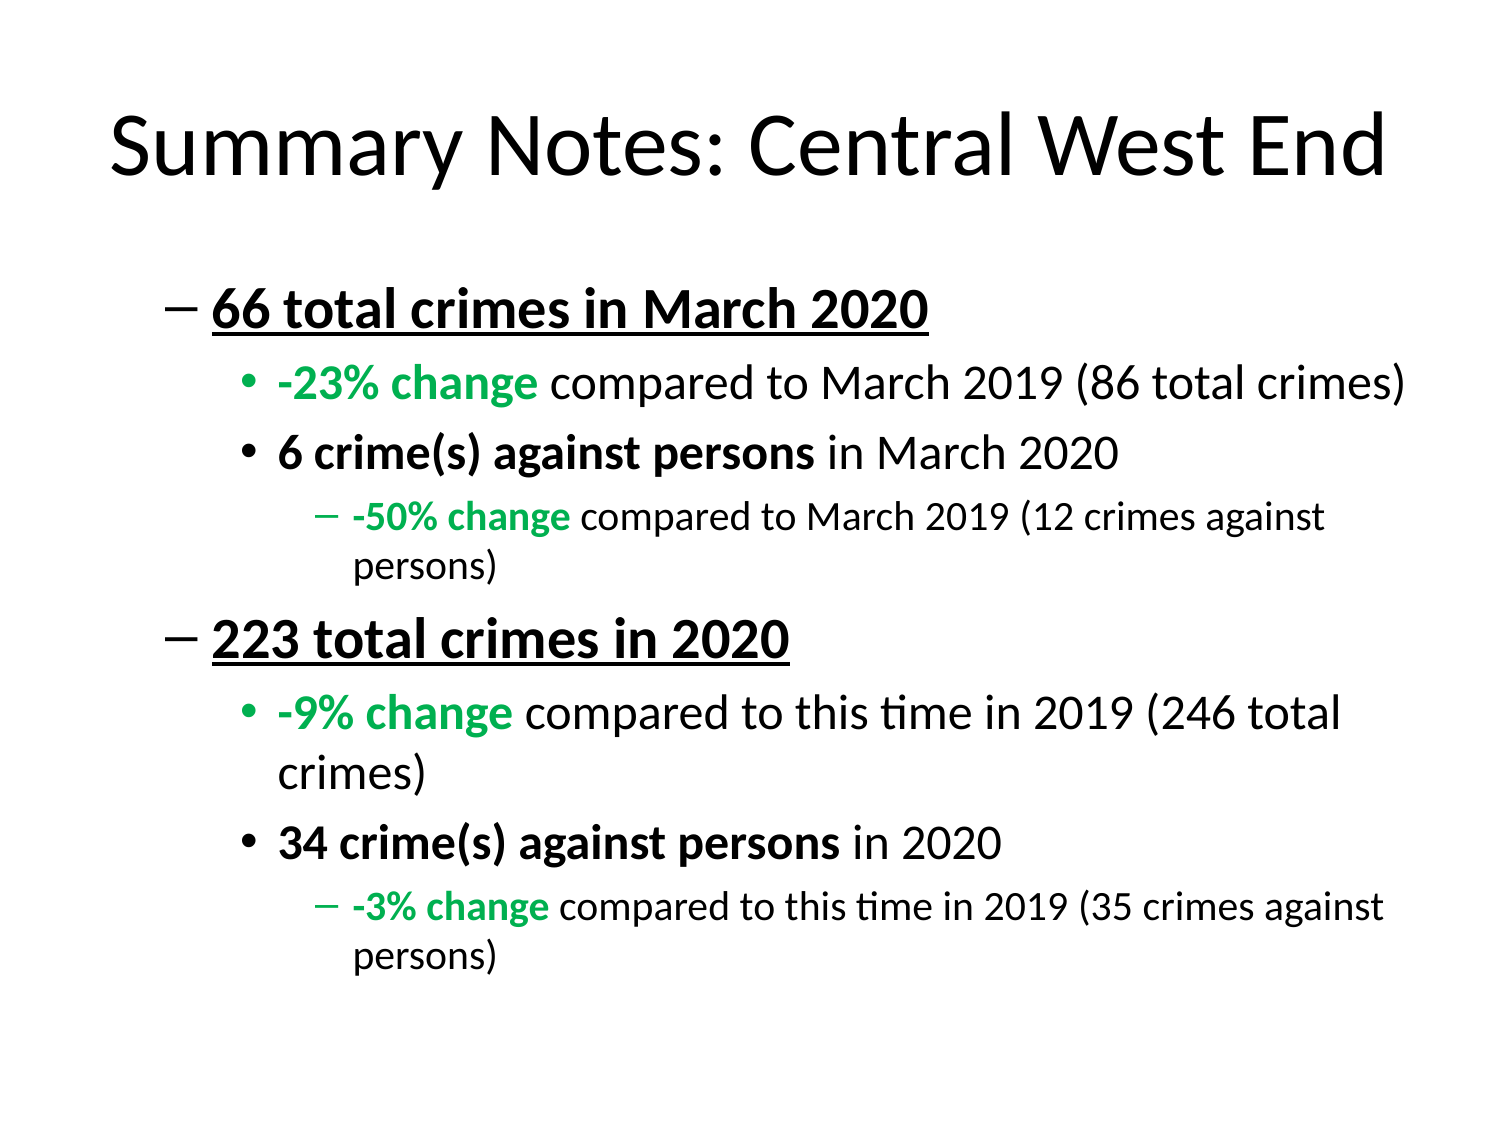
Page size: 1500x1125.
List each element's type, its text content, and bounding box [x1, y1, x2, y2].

list 66 total crimes in March 2020 -23% change compared to March 2019 (86 total crimes) 6 crime(s) against persons in March 2020 -50% change compared to March 2019 (12 crimes against persons) 223 total crimes in 2020 -9% change compared to this time in 2019 (246 total crimes) 34 crime(s) against persons in 2020 -3% change compared to this time in 2019 (35 crimes against persons) [75, 262, 1425, 1005]
title Summary Notes: Central West End [75, 45, 1425, 233]
